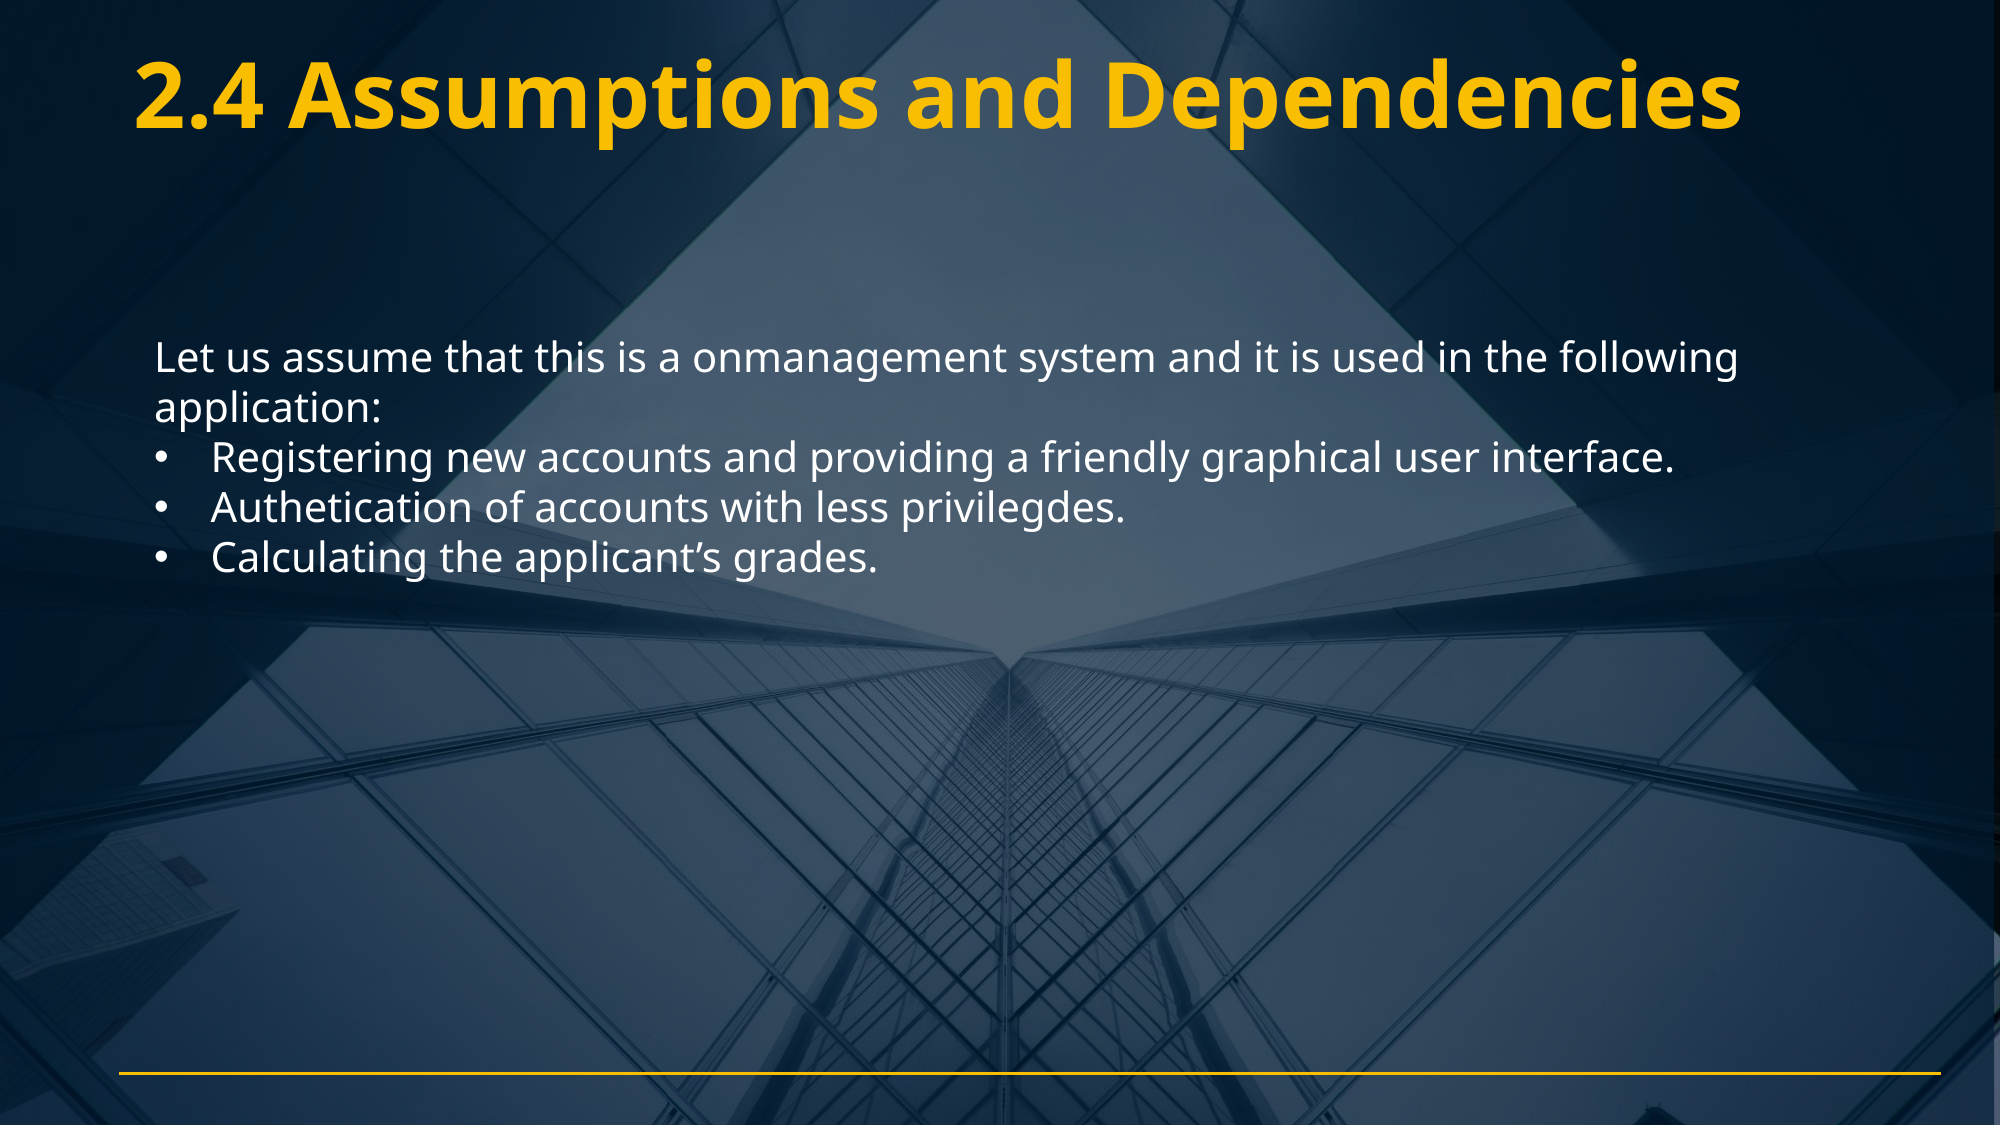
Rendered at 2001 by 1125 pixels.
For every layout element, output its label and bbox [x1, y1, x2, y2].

picture [0, 0, 2000, 1125]
text_box [118, 29, 1952, 1074]
